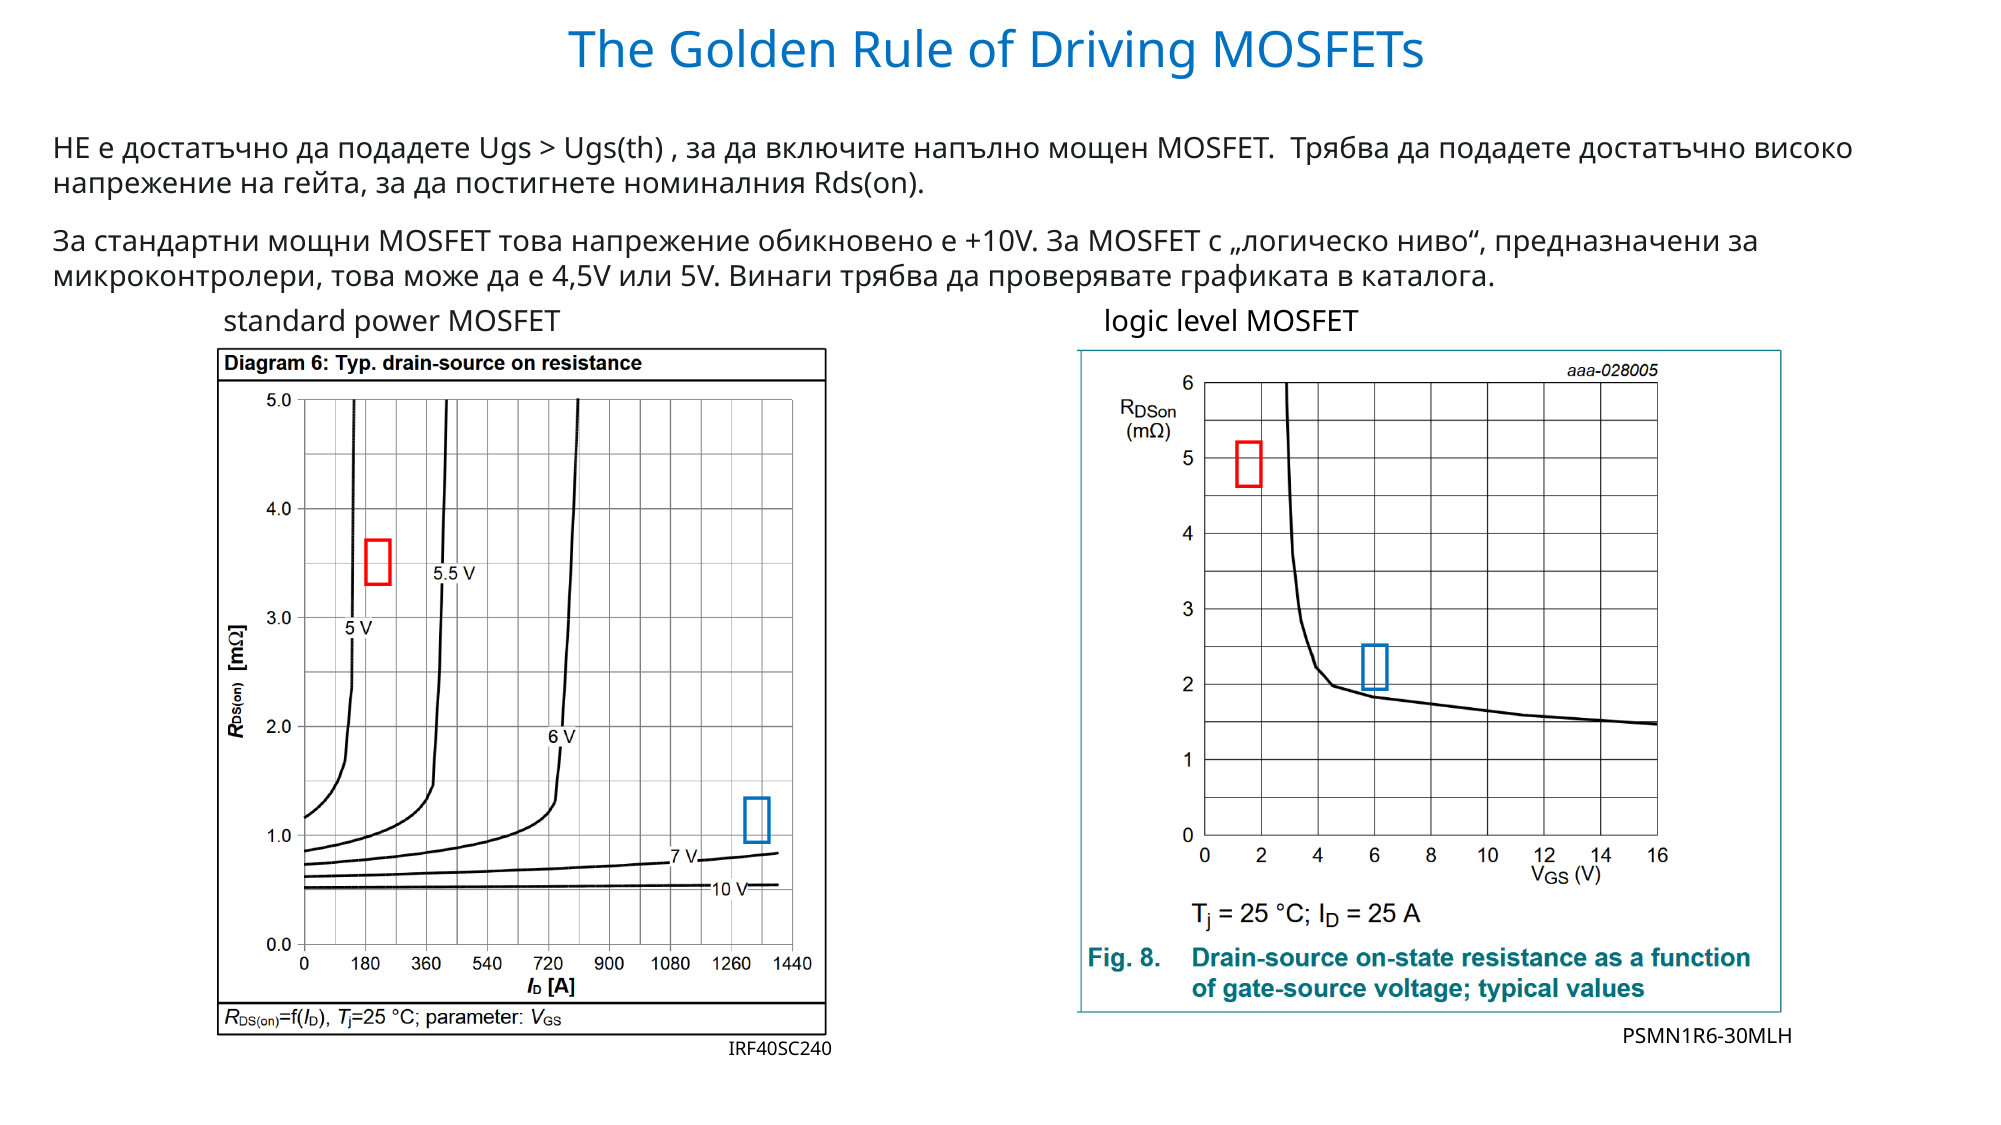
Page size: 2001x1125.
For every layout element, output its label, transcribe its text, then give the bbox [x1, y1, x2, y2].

text_box НЕ е достатъчно да подадете Ugs > Ugs(th) , за да включите напълно мощен MOSFET. Трябва да подадете достатъчно високо напрежение на гейта, за да постигнете номиналния Rds(on). За стандартни мощни MOSFET това напрежение обикновено е +10V. За MOSFET с „логическо ниво“, предназначени за микроконтролери, това може да е 4,5V или 5V. Винаги трябва да проверявате графиката в каталога. [37, 122, 1957, 300]
text_box IRF40SC240 [713, 1029, 869, 1067]
text_box PSMN1R6-30MLH [1607, 1015, 1822, 1055]
text_box The Golden Rule of Driving MOSFETs [0, 10, 1996, 86]
picture [216, 345, 828, 1036]
text_box standard power MOSFET [208, 295, 597, 345]
picture [1076, 335, 1784, 1014]
text_box logic level MOSFET [1089, 295, 1762, 335]
